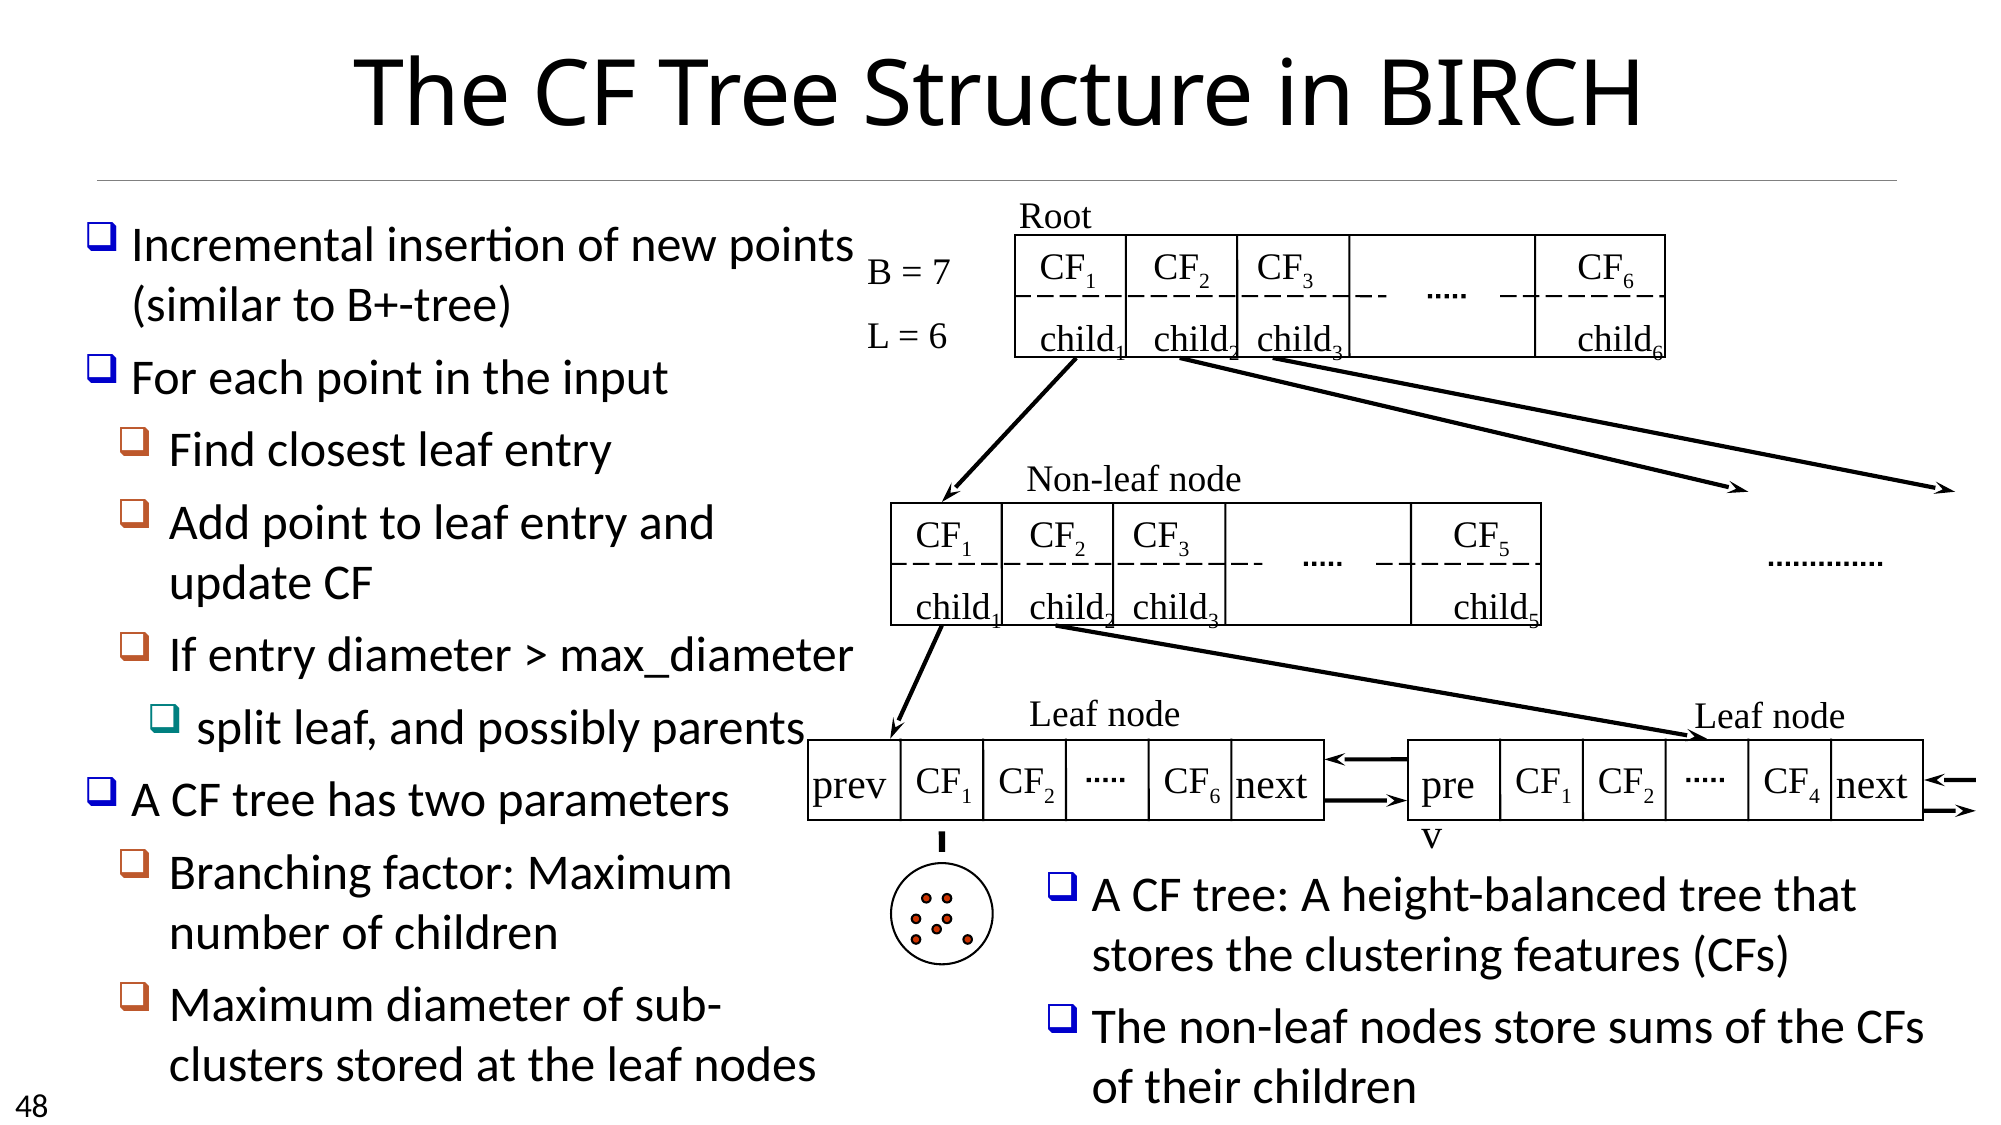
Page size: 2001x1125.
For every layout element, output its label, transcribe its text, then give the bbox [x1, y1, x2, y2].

text_box Incremental insertion of new points (similar to B+-tree) For each point in the input Find closest leaf entry Add point to leaf entry and update CF If entry diameter > max_diameter split leaf, and possibly parents A CF tree has two parameters Branching factor: Maximum number of children Maximum diameter of sub-clusters stored at the leaf nodes [69, 204, 882, 1098]
title The CF Tree Structure in BIRCH [0, 29, 2000, 153]
text_box A CF tree: A height-balanced tree that stores the clustering features (CFs) The non-leaf nodes store sums of the CFs of their children [1029, 973, 1956, 1113]
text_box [796, 182, 1977, 965]
